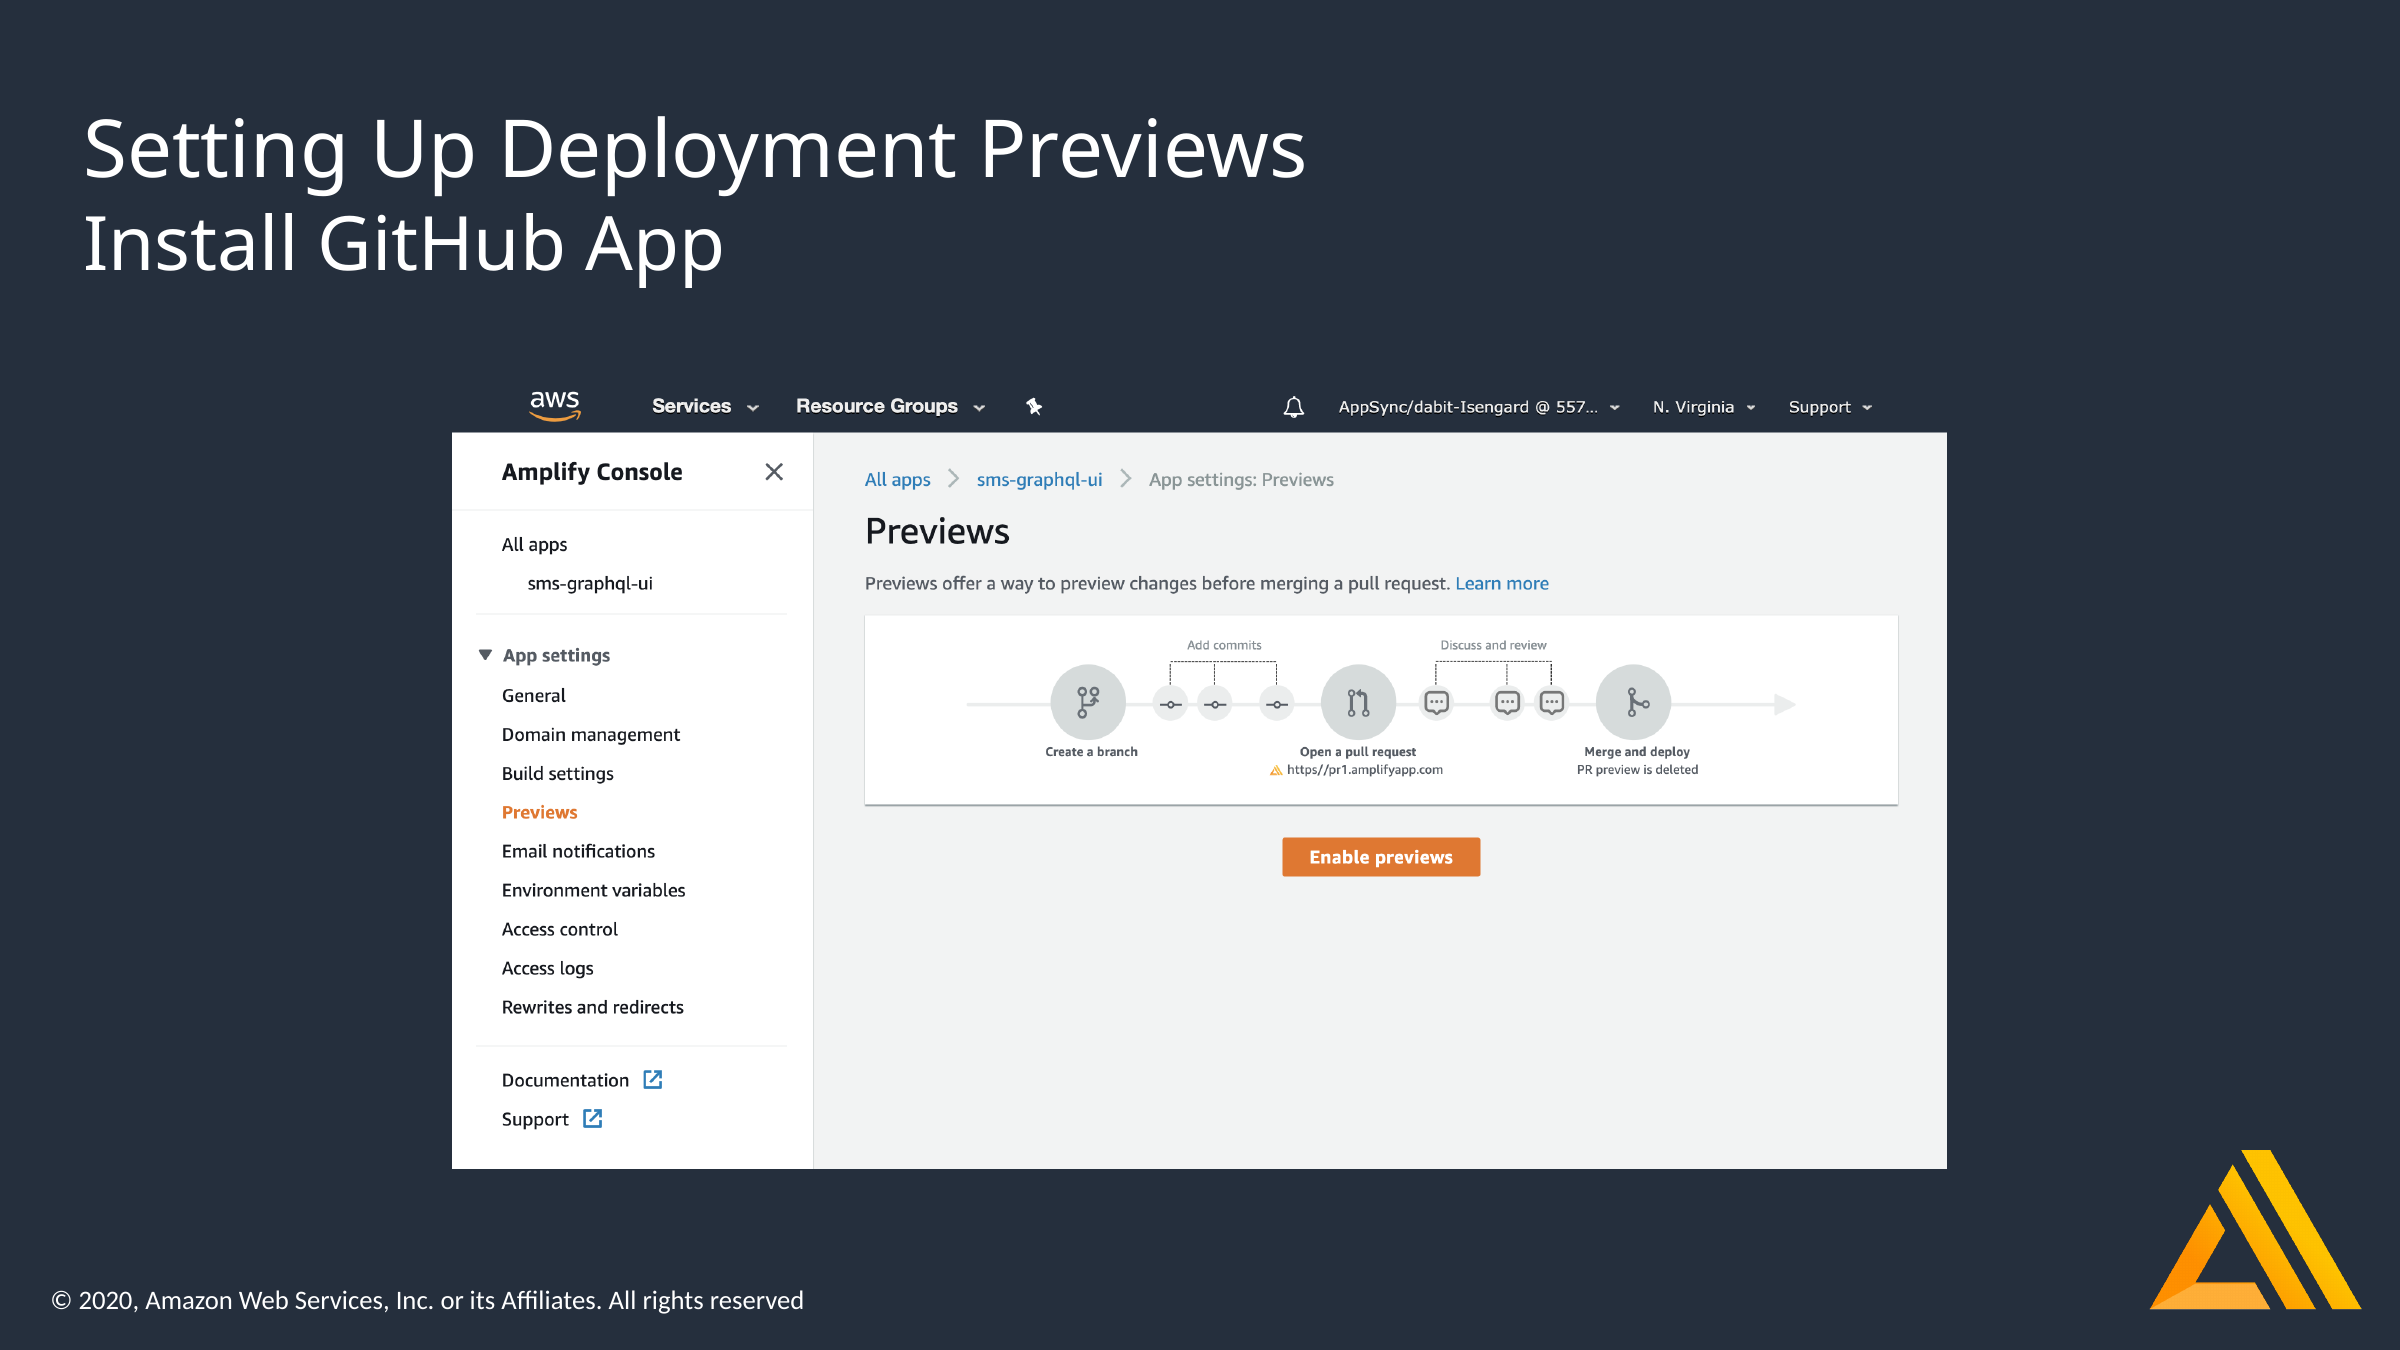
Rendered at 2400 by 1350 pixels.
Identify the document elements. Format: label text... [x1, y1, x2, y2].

title Setting Up Deployment Previews [53, 56, 2347, 235]
text_box Install GitHub App [53, 181, 1264, 311]
picture [2127, 1098, 2390, 1350]
picture [452, 384, 1948, 1169]
